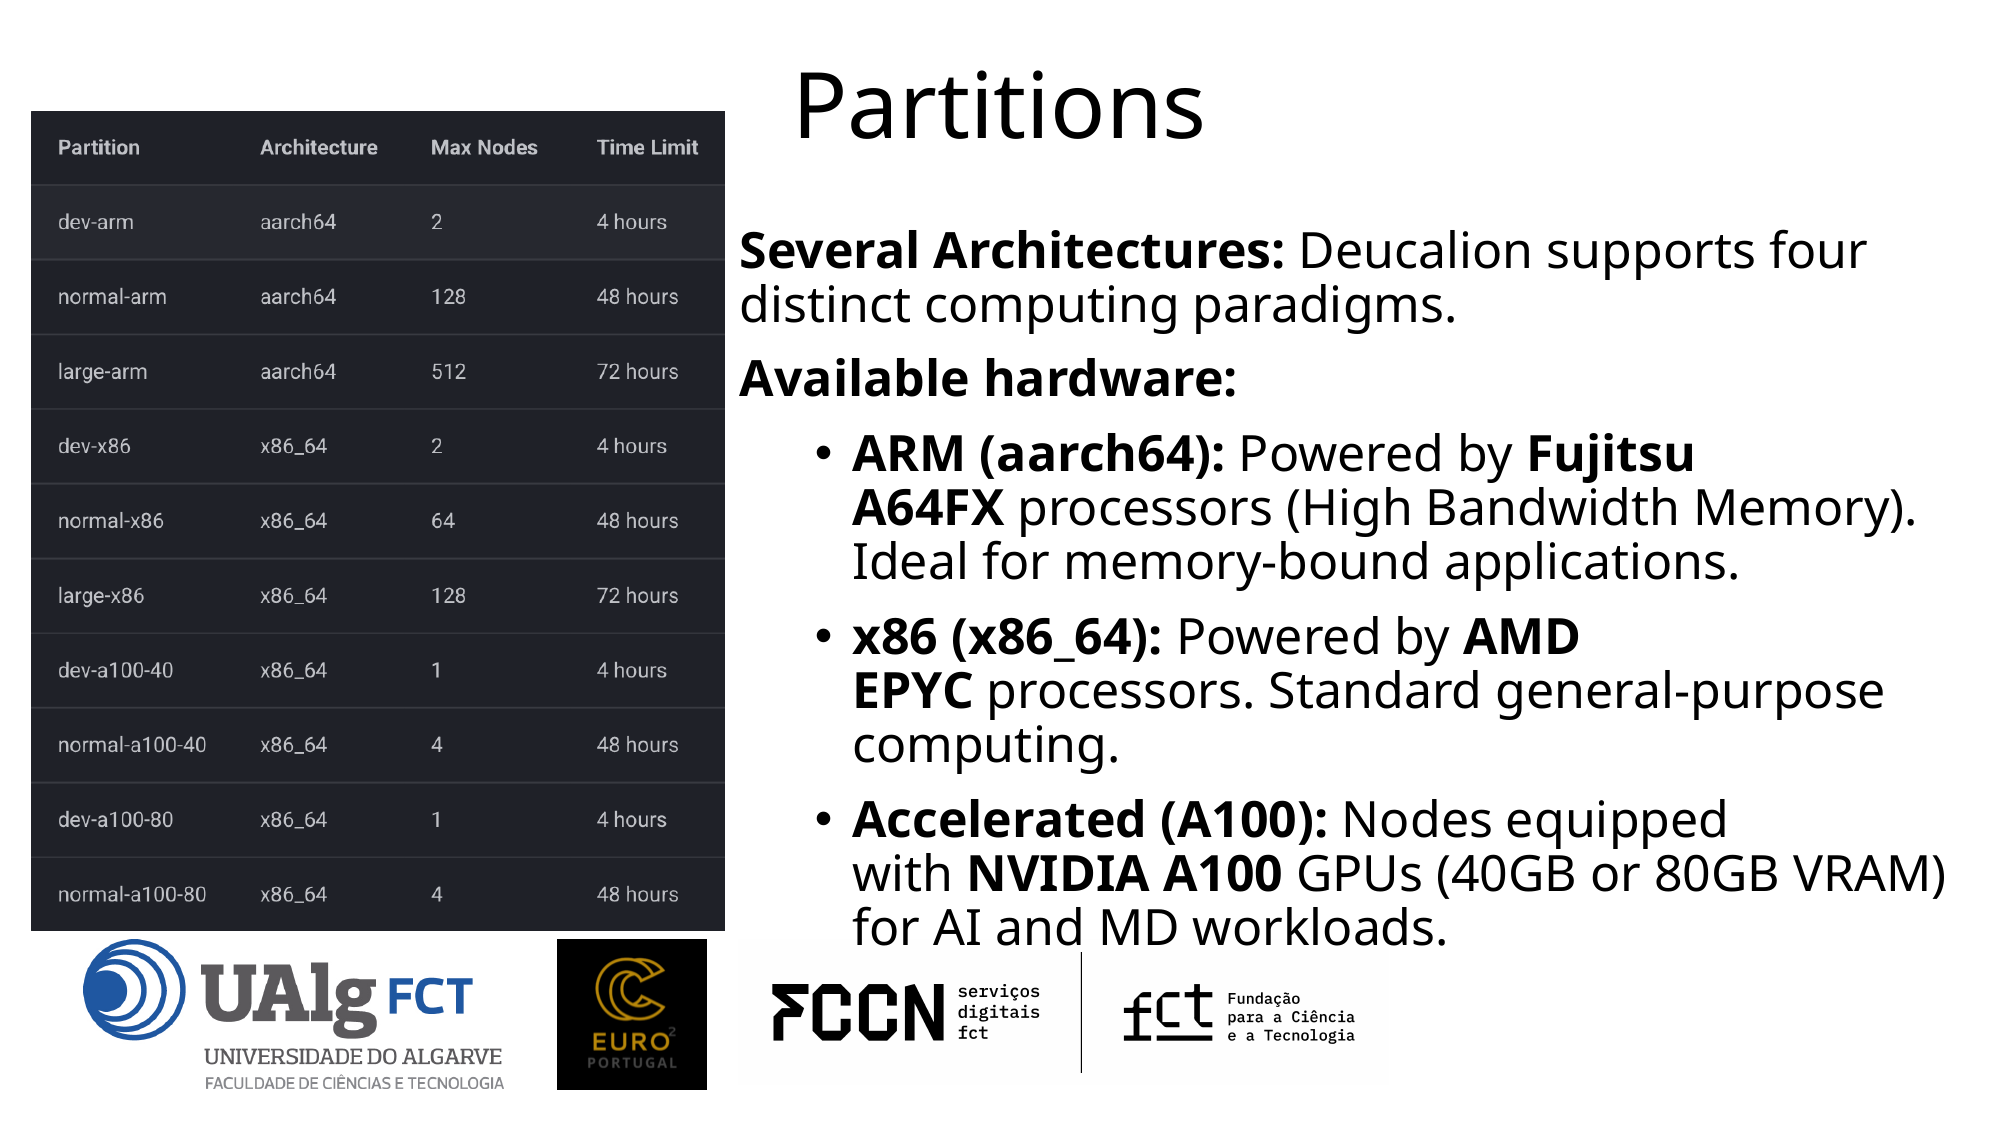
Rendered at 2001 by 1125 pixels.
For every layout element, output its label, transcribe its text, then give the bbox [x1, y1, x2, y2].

picture [30, 111, 726, 931]
picture [557, 939, 707, 1090]
text_box Several Architectures: Deucalion supports four distinct computing paradigms. Available hardware: ARM (aarch64): Powered by Fujitsu A64FX processors (High Bandwidth Memory). Ideal for memory-bound applications. x86 (x86_64): Powered by AMD EPYC processors. Standard general-purpose computing. Accelerated (A100): Nodes equipped with NVIDIA A100 GPUs (40GB or 80GB VRAM) for AI and MD workloads. [724, 217, 1969, 1014]
text_box Partitions [137, 0, 1863, 217]
picture [83, 939, 504, 1089]
picture [738, 1014, 1389, 1085]
